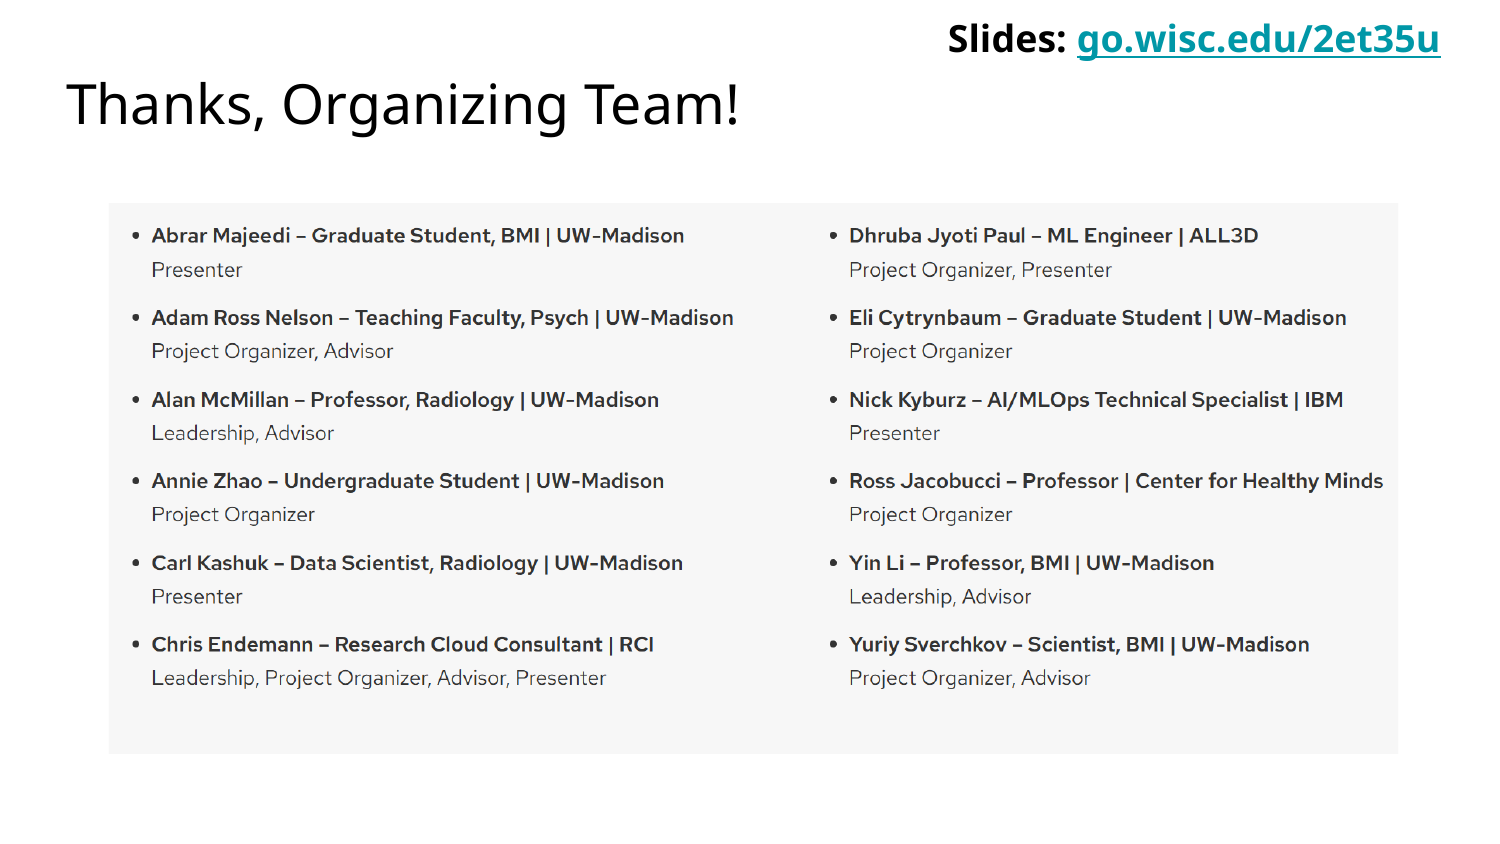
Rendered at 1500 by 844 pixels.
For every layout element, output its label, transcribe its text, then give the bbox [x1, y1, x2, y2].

picture [108, 203, 1399, 755]
text_box Slides: go.wisc.edu/2et35u [932, 0, 1500, 81]
title Thanks, Organizing Team! [51, 55, 1449, 150]
